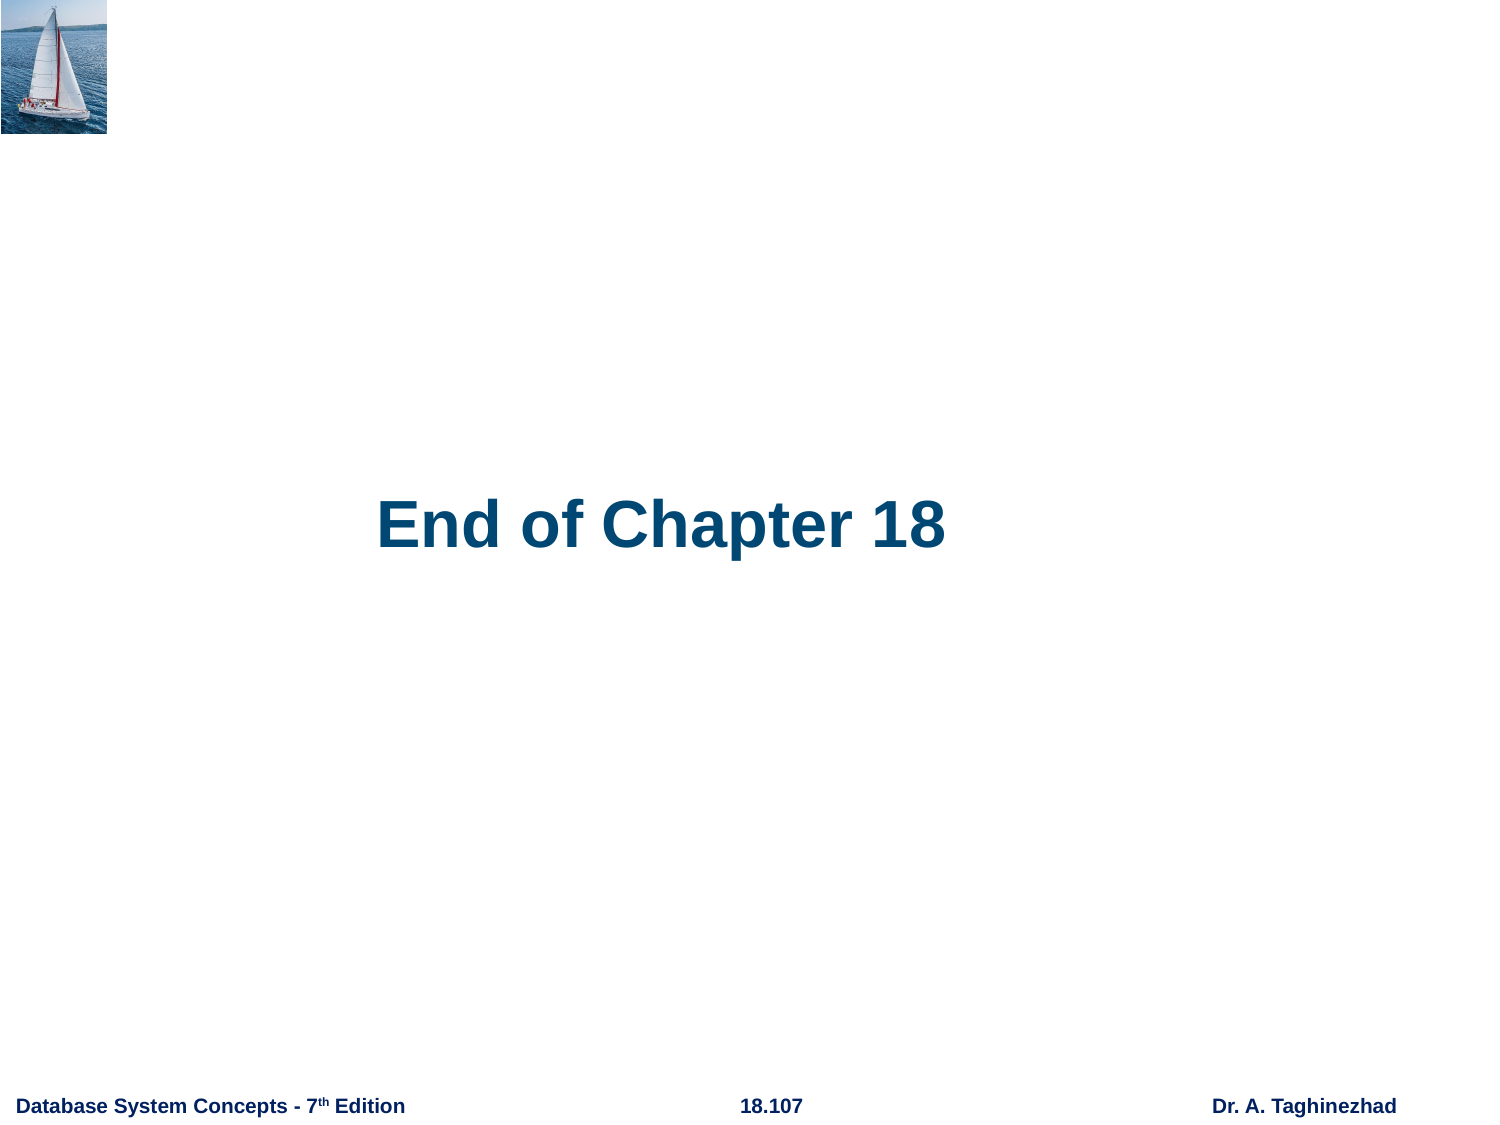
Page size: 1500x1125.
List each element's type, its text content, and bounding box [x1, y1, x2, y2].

picture [1, 0, 107, 134]
text_box End of Chapter 18 [361, 473, 1094, 569]
